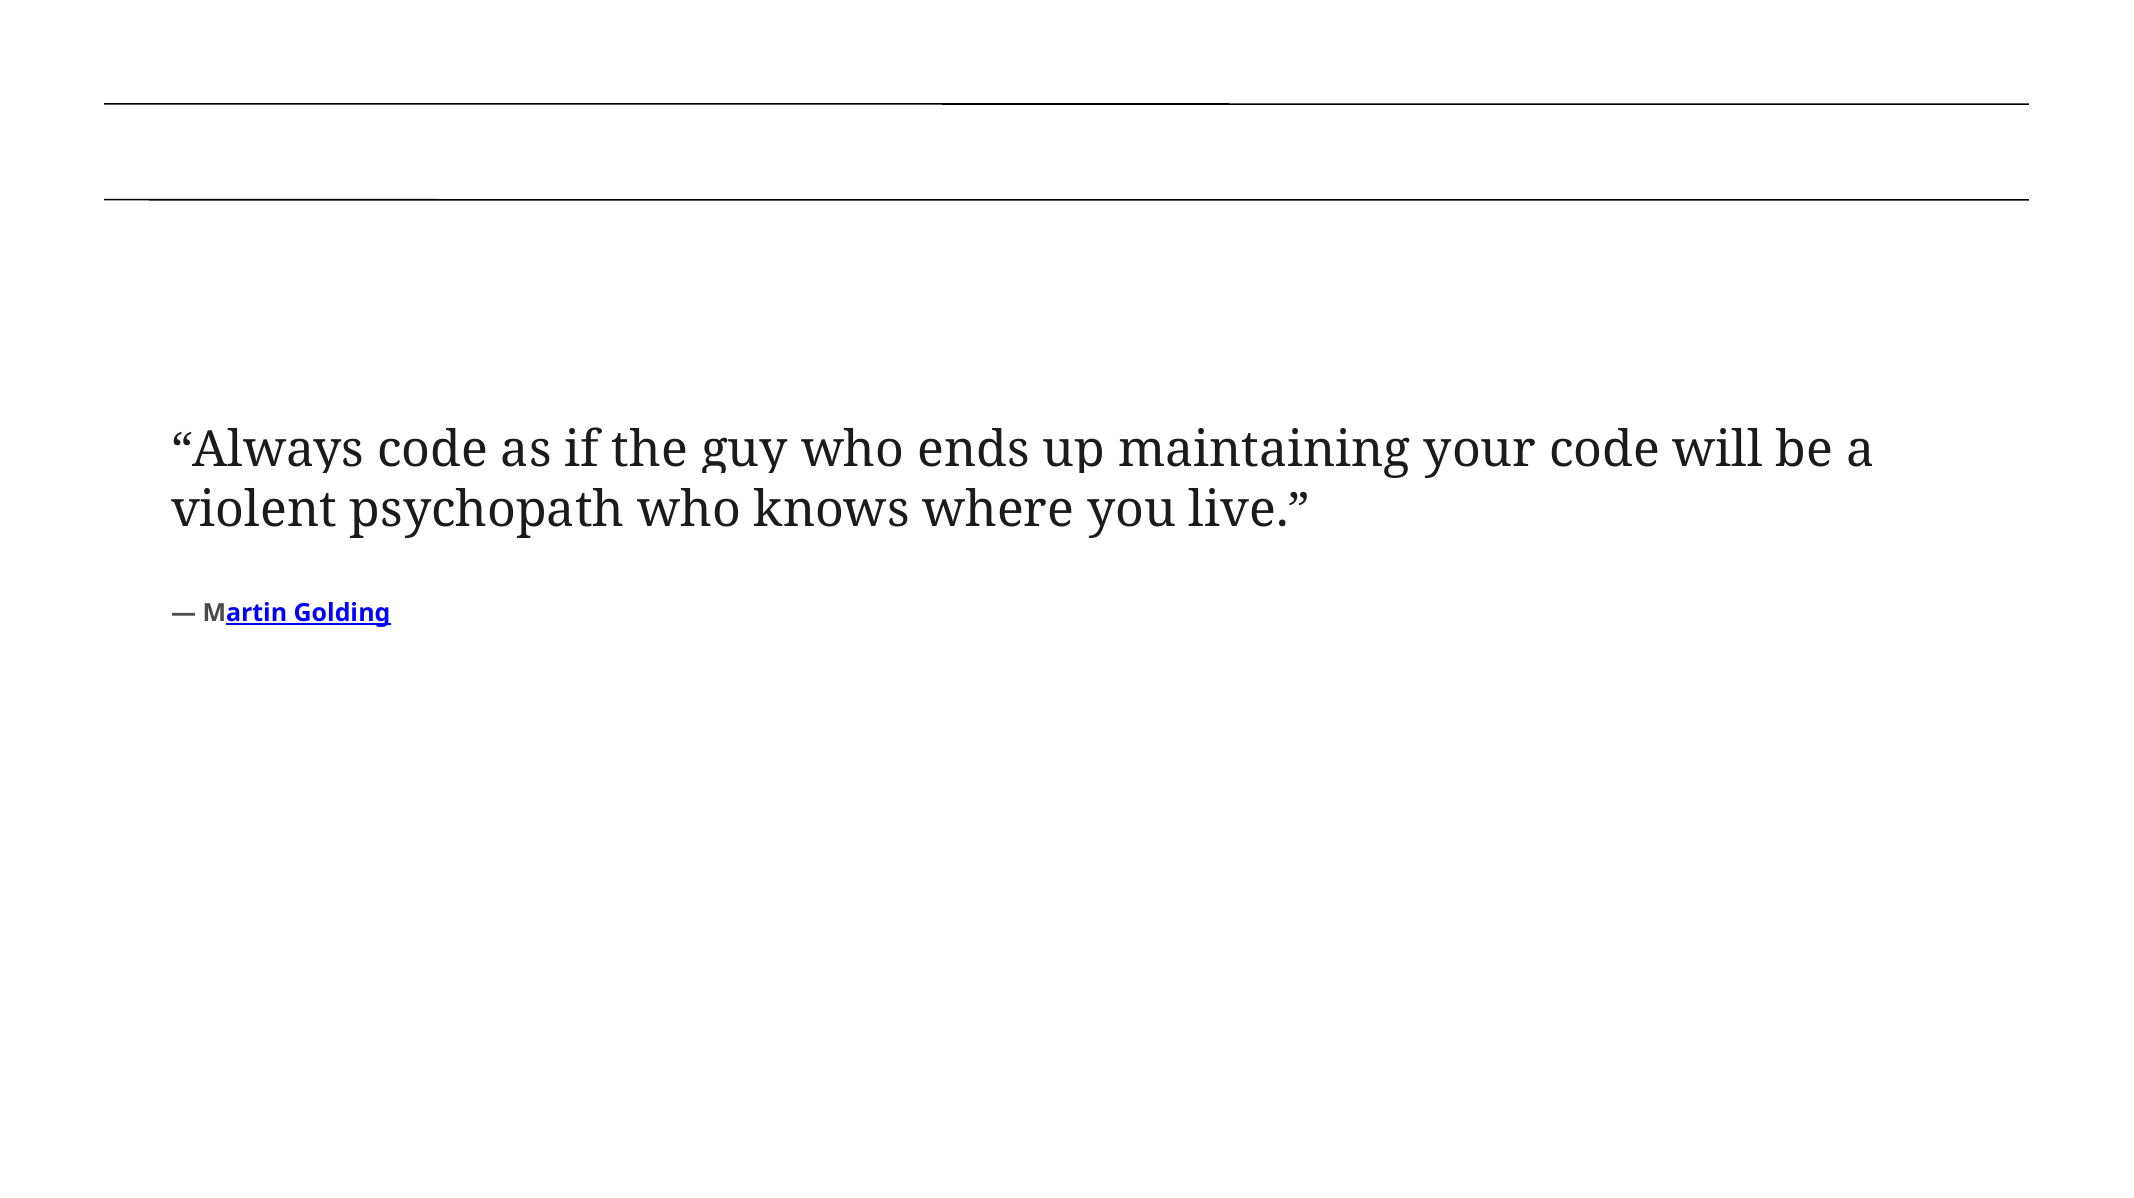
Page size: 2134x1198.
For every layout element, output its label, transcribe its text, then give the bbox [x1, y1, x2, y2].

text_box “Always code as if the guy who ends up maintaining your code will be a violent psychopath who knows where you live.” — Martin Golding [163, 408, 1970, 843]
